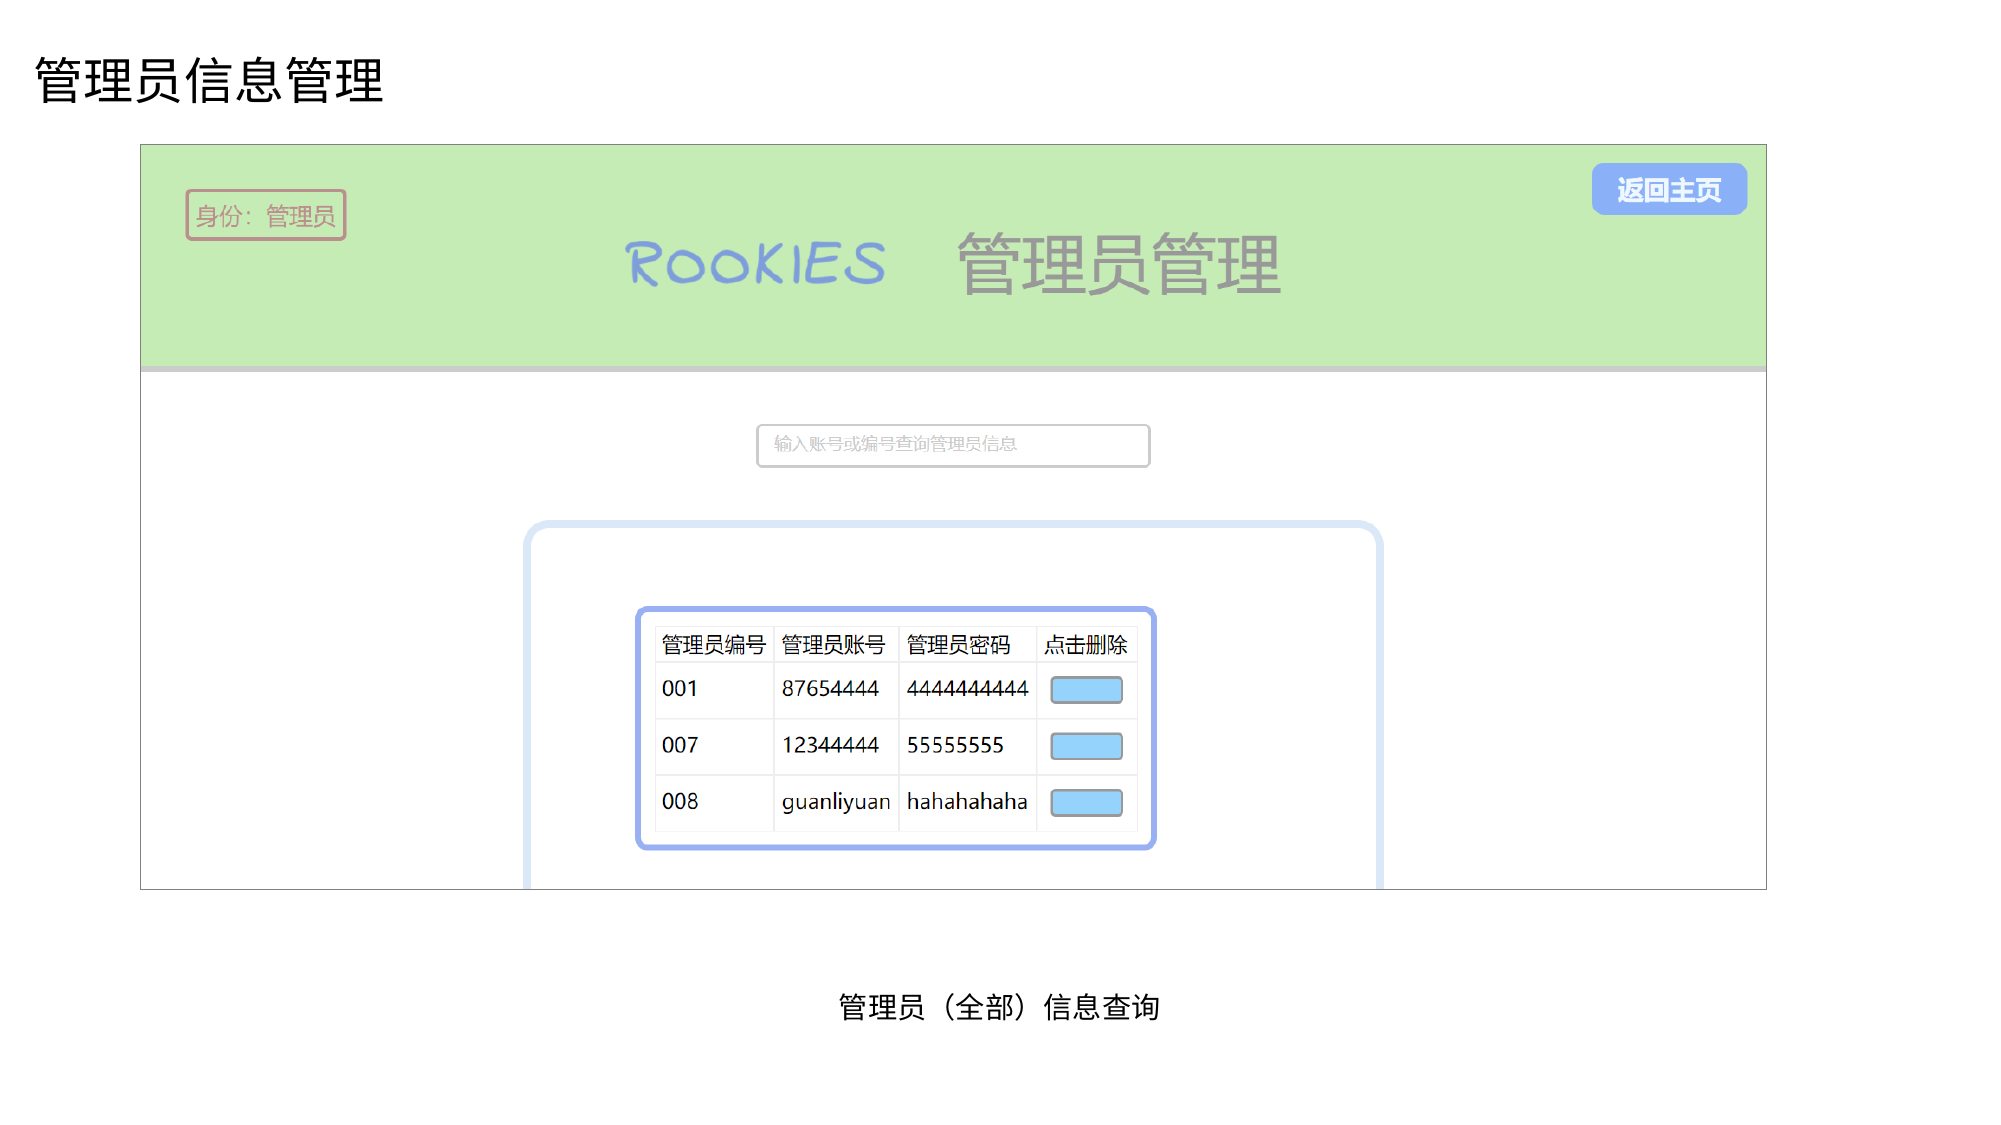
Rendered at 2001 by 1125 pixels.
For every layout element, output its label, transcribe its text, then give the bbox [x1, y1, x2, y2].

picture [140, 144, 1767, 890]
text_box 管理员（全部）信息查询 [824, 972, 1176, 1033]
subtitle 管理员信息管理 [12, 42, 406, 94]
